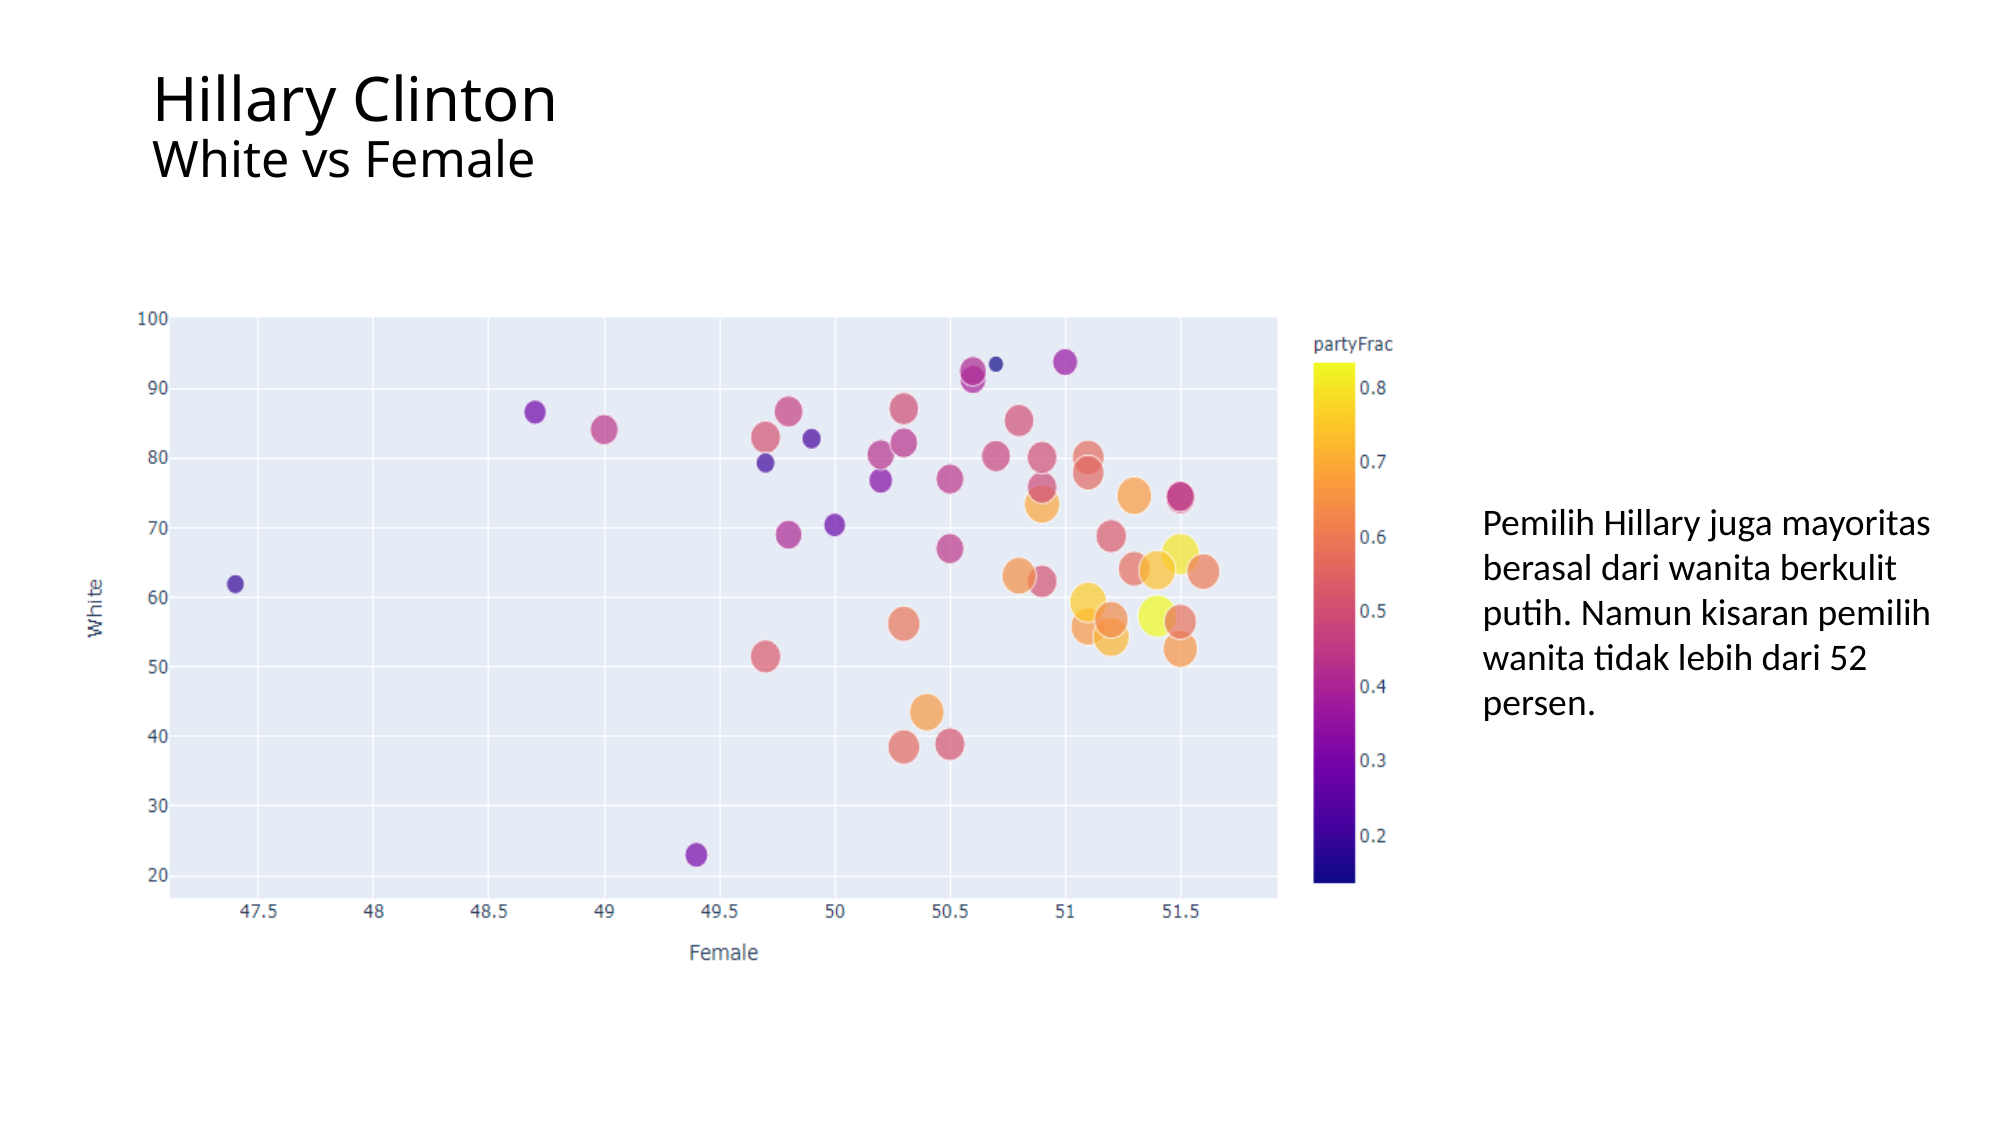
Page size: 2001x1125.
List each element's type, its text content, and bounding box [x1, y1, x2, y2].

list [70, 277, 1408, 992]
title Hillary Clinton White vs Female [137, 59, 1863, 198]
text_box Pemilih Hillary juga mayoritas berasal dari wanita berkulit putih. Namun kisaran pemilih wanita tidak lebih dari 52 persen. [1467, 490, 1968, 730]
